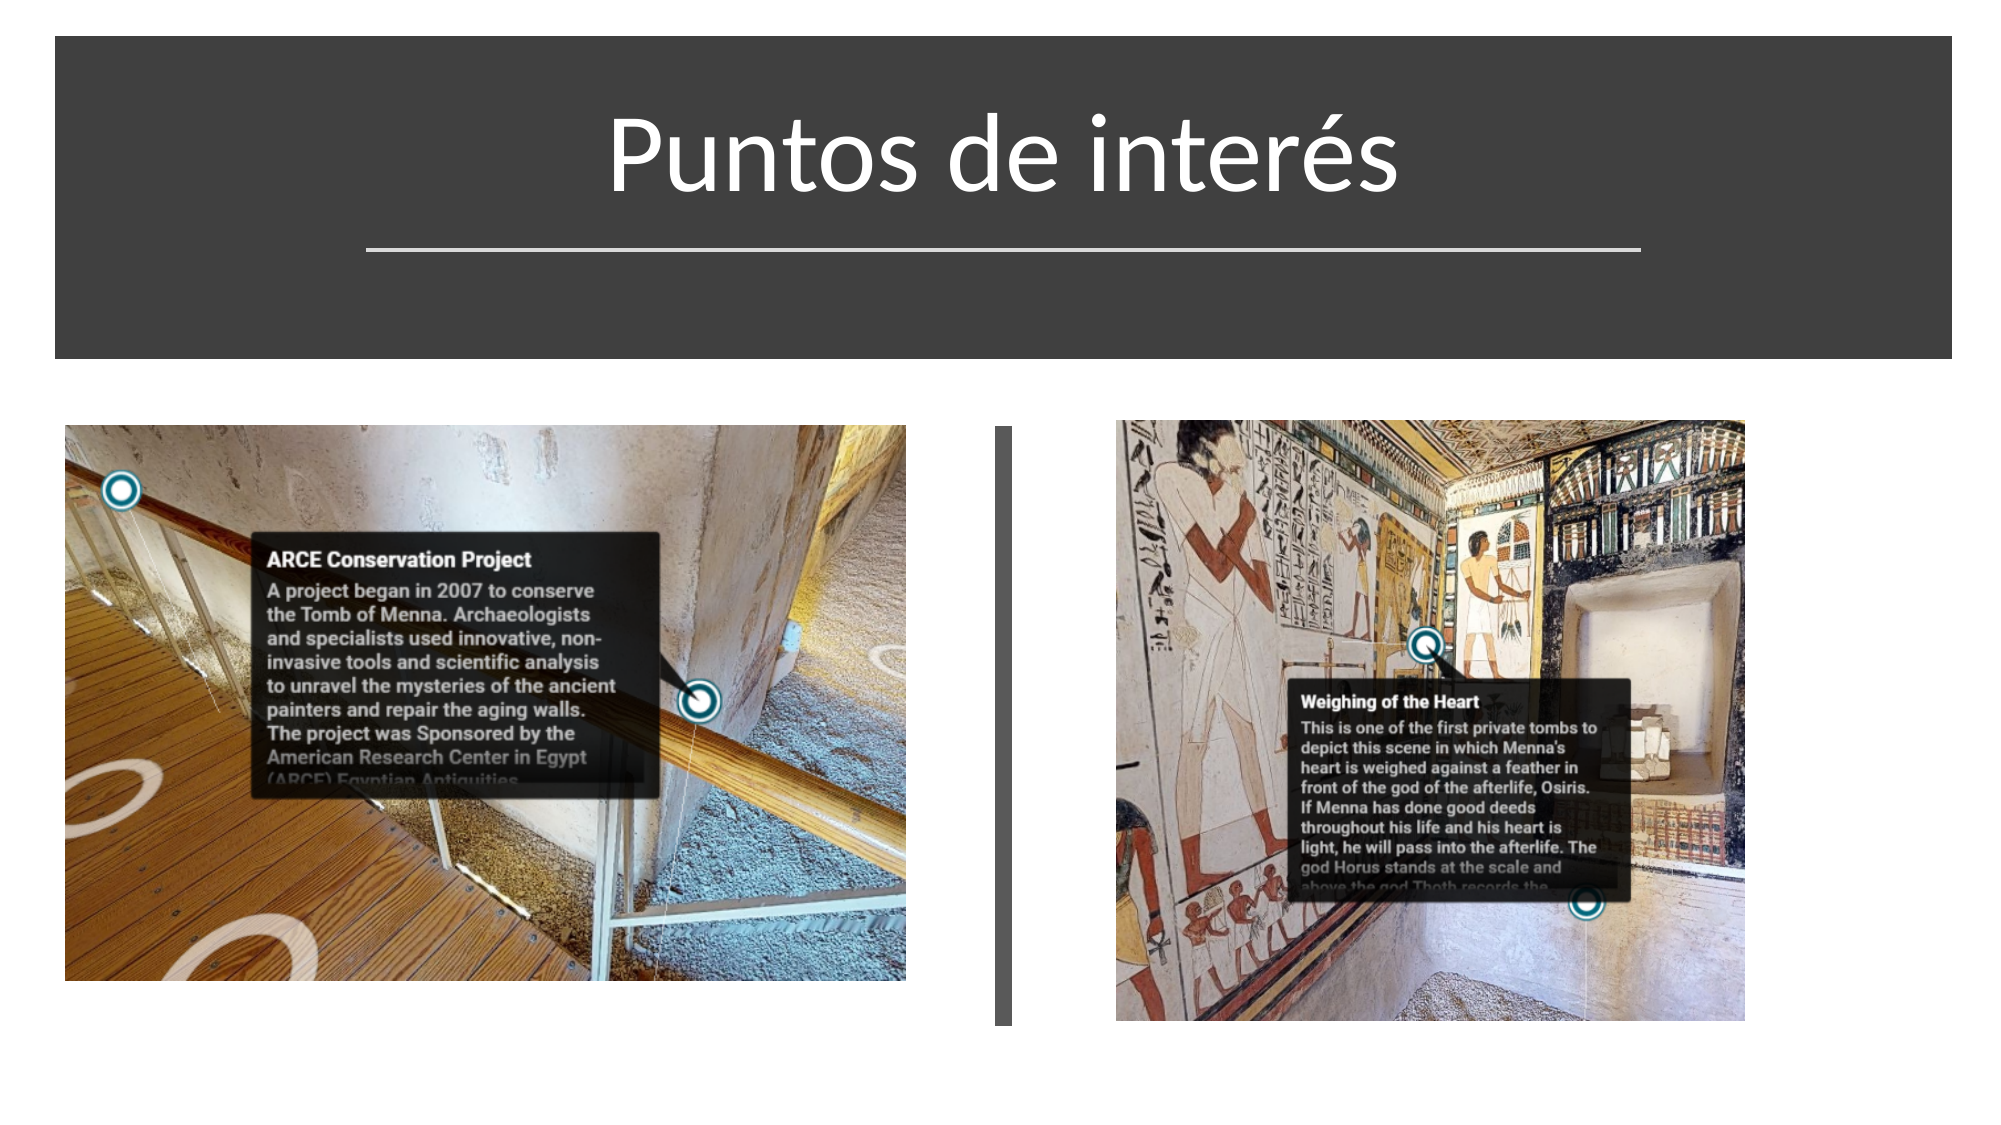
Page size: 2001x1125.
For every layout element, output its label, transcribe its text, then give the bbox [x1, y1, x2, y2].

title Puntos de interés [89, 71, 1917, 224]
picture [64, 425, 906, 981]
picture [1116, 419, 1745, 1021]
text_box [65, 46, 1942, 349]
